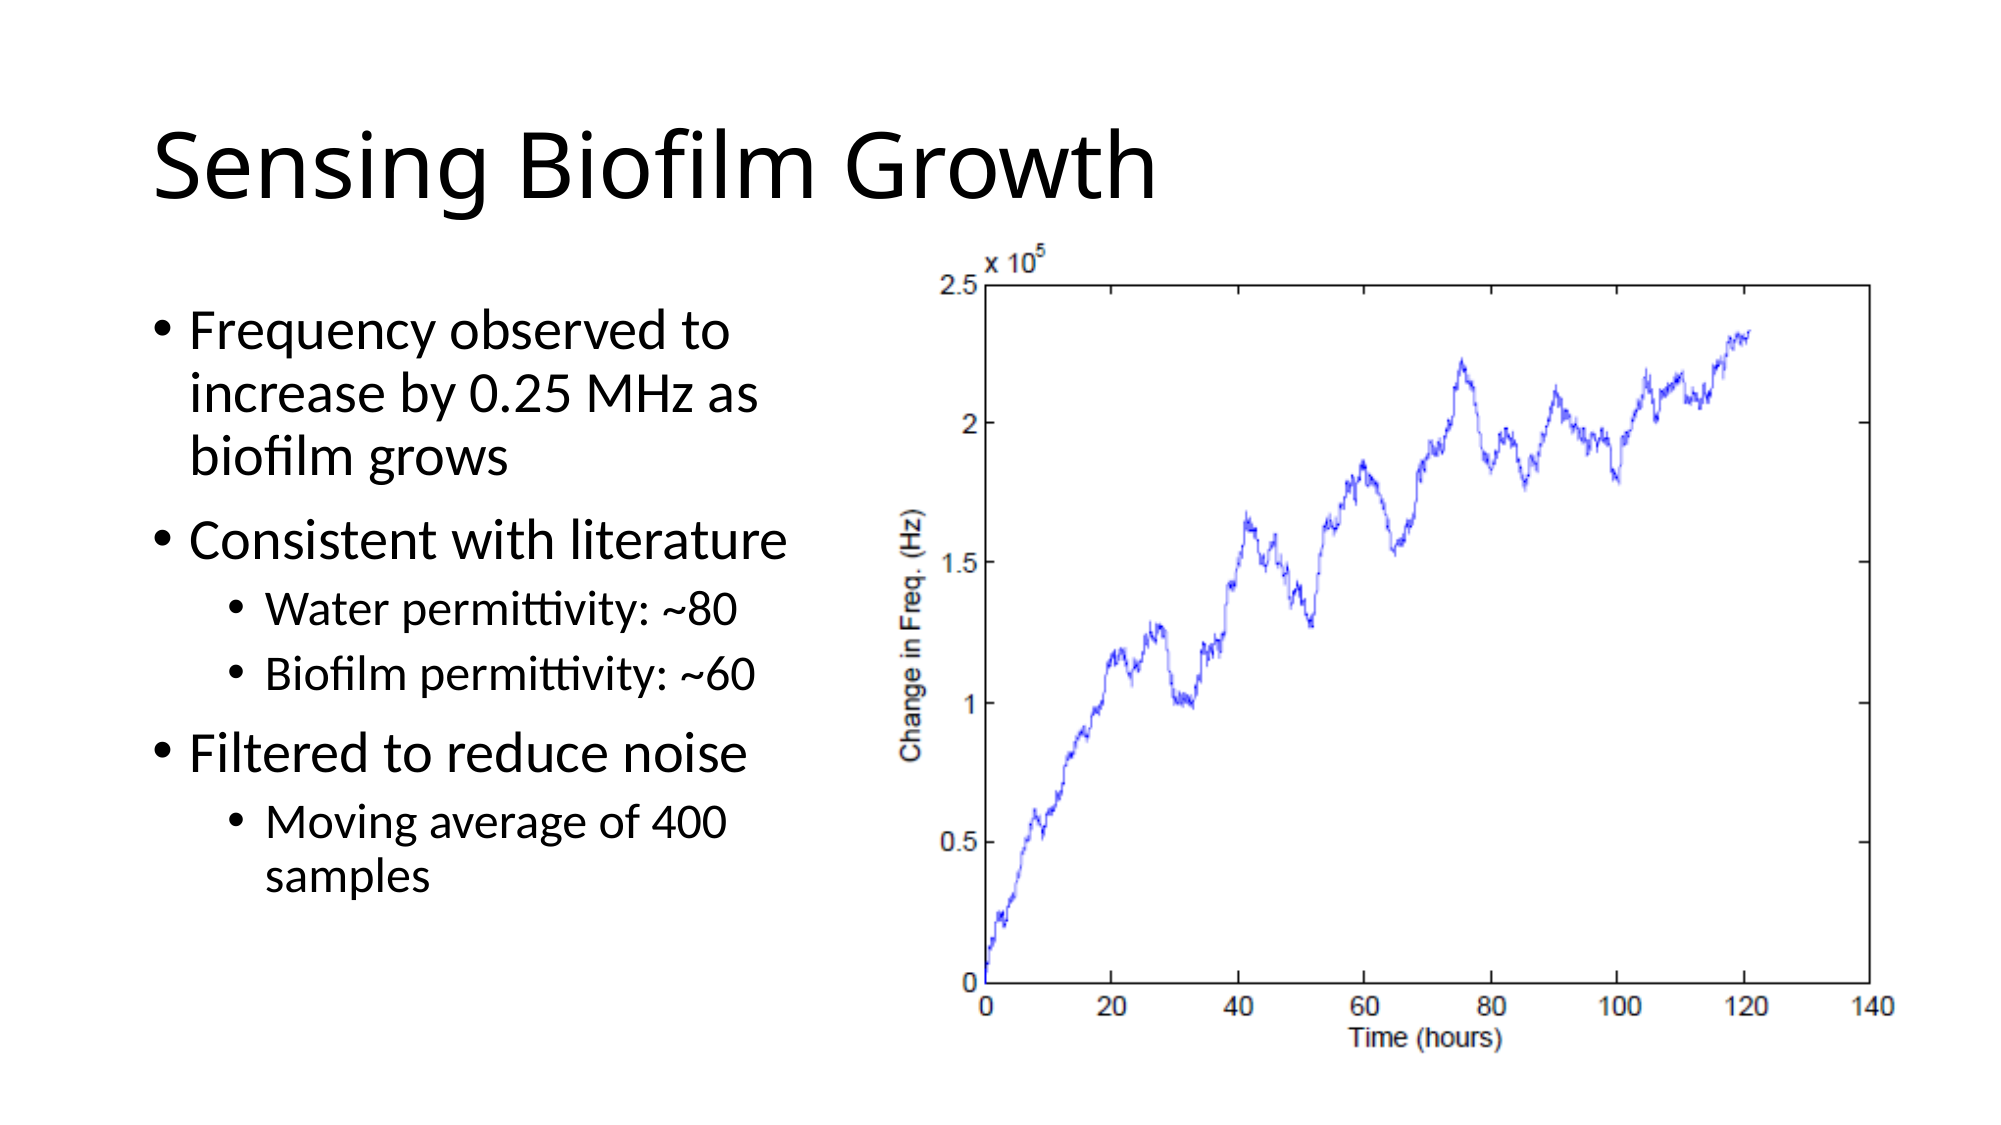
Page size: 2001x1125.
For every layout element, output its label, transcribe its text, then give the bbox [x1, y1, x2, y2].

title Sensing Biofilm Growth [137, 59, 1863, 278]
list Frequency observed to increase by 0.25 MHz as biofilm grows Consistent with literature Water permittivity: ~80 Biofilm permittivity: ~60 Filtered to reduce noise Moving average of 400 samples [137, 291, 831, 1006]
picture [883, 230, 1928, 1071]
